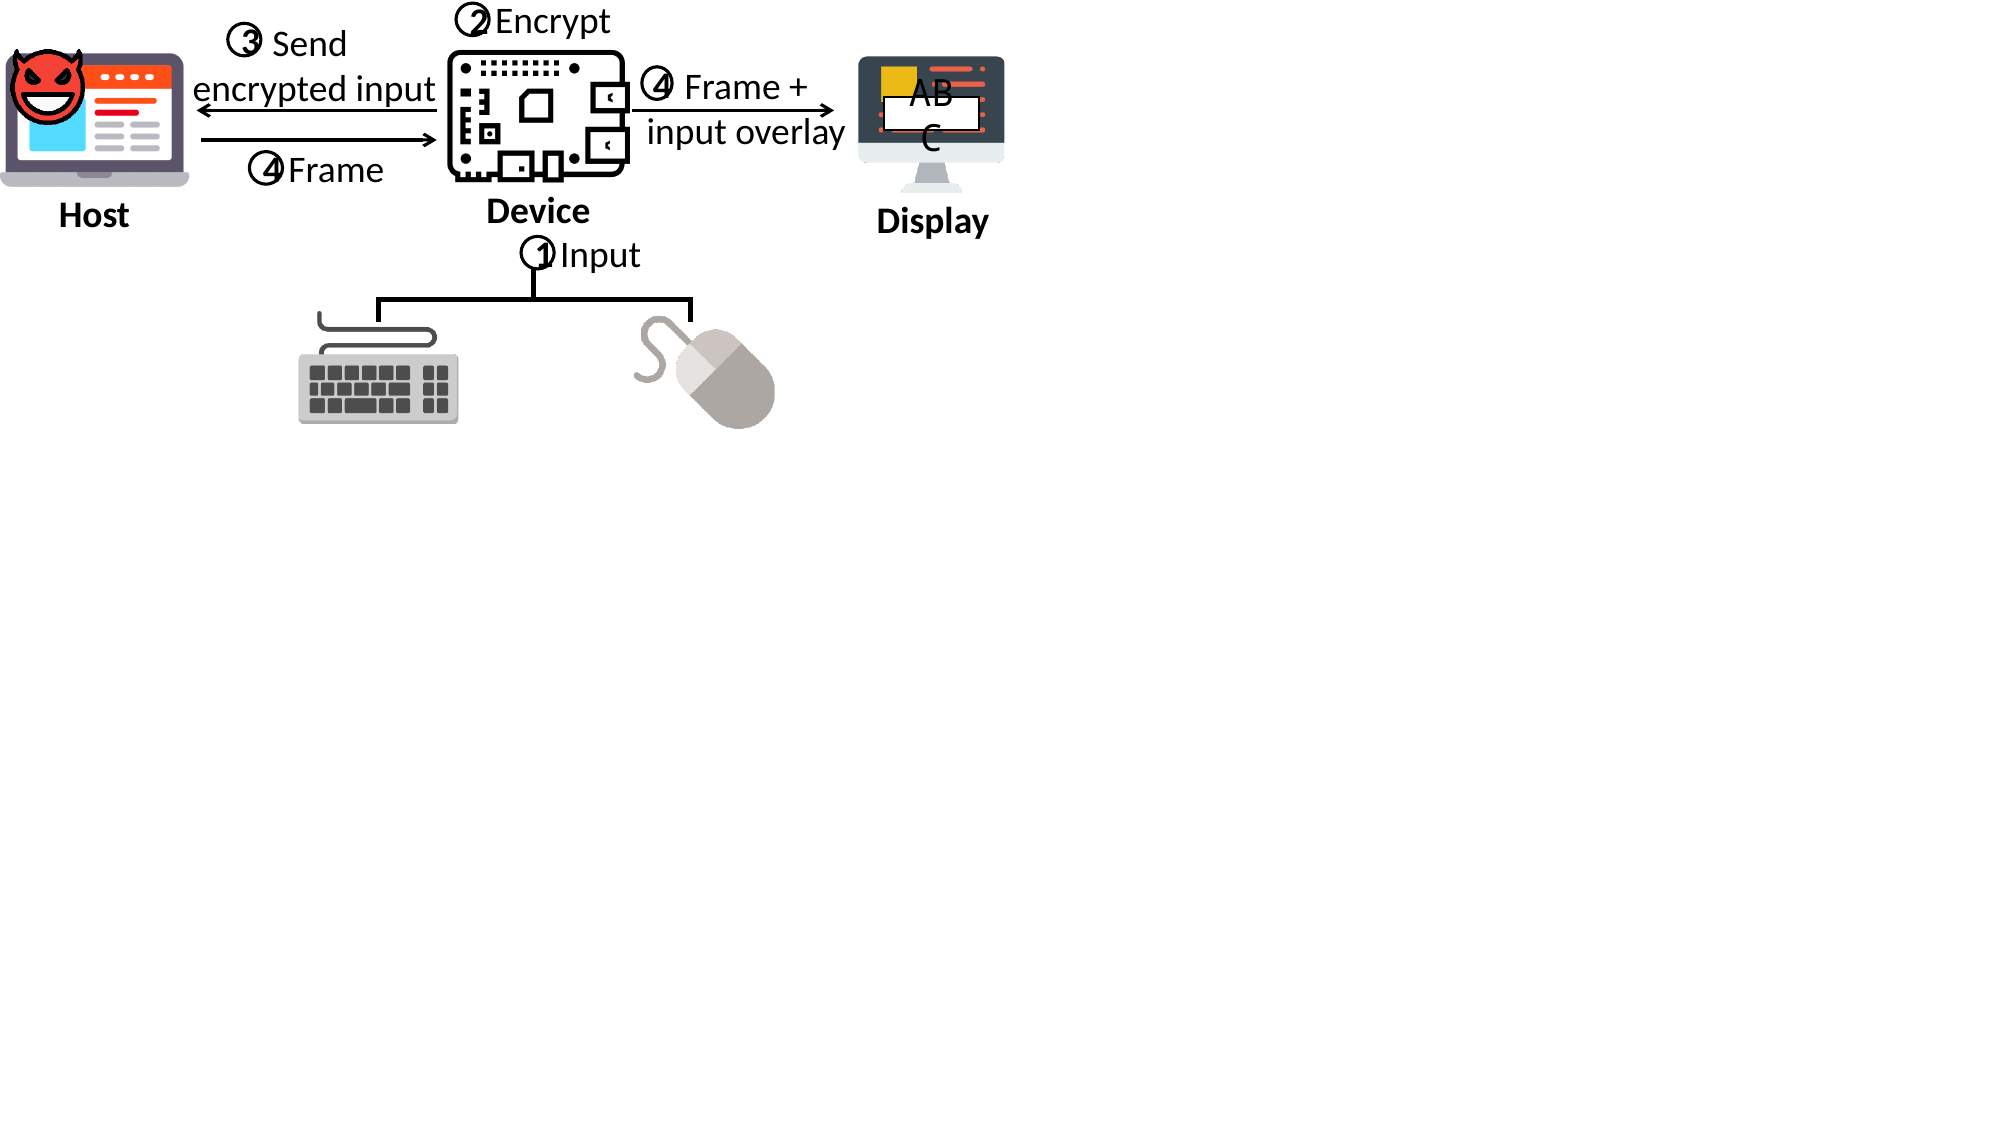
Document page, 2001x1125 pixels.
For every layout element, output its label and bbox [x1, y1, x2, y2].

text_box [858, 55, 1005, 250]
text_box [249, 140, 401, 199]
text_box [446, 49, 631, 239]
text_box [630, 54, 862, 161]
text_box [455, 0, 628, 50]
text_box [376, 239, 693, 323]
picture [298, 310, 459, 424]
text_box [176, 11, 453, 118]
picture [633, 315, 775, 429]
text_box [520, 222, 657, 283]
text_box [0, 49, 190, 244]
